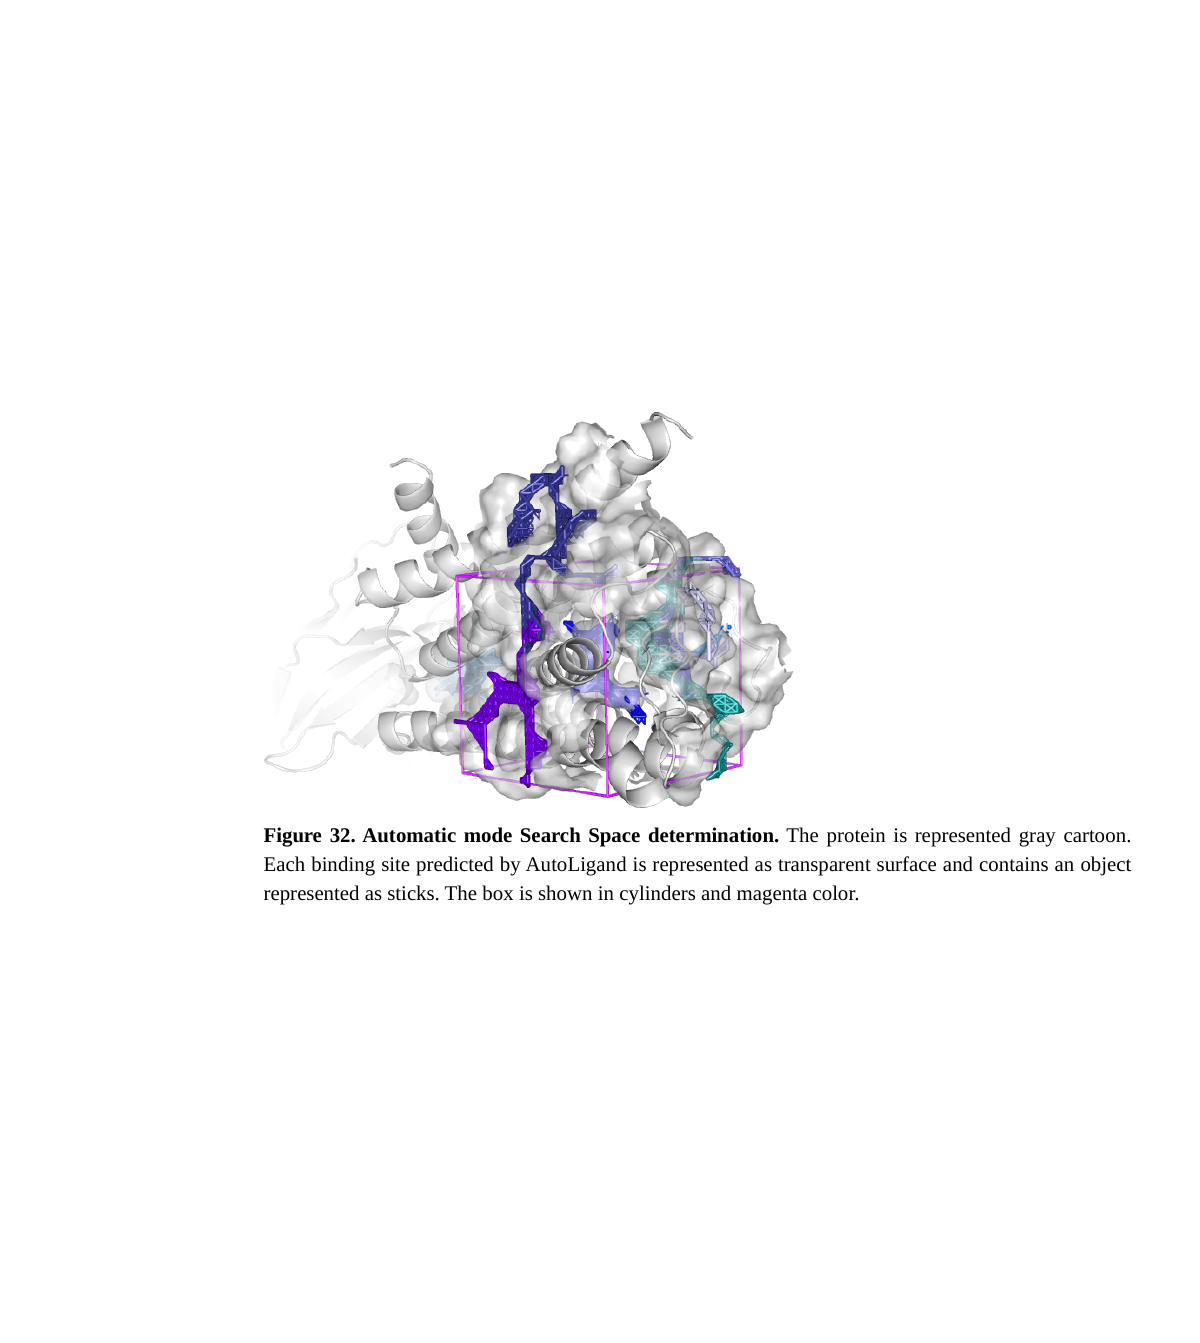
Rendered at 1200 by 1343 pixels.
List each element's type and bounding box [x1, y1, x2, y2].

text_box [248, 399, 1147, 911]
